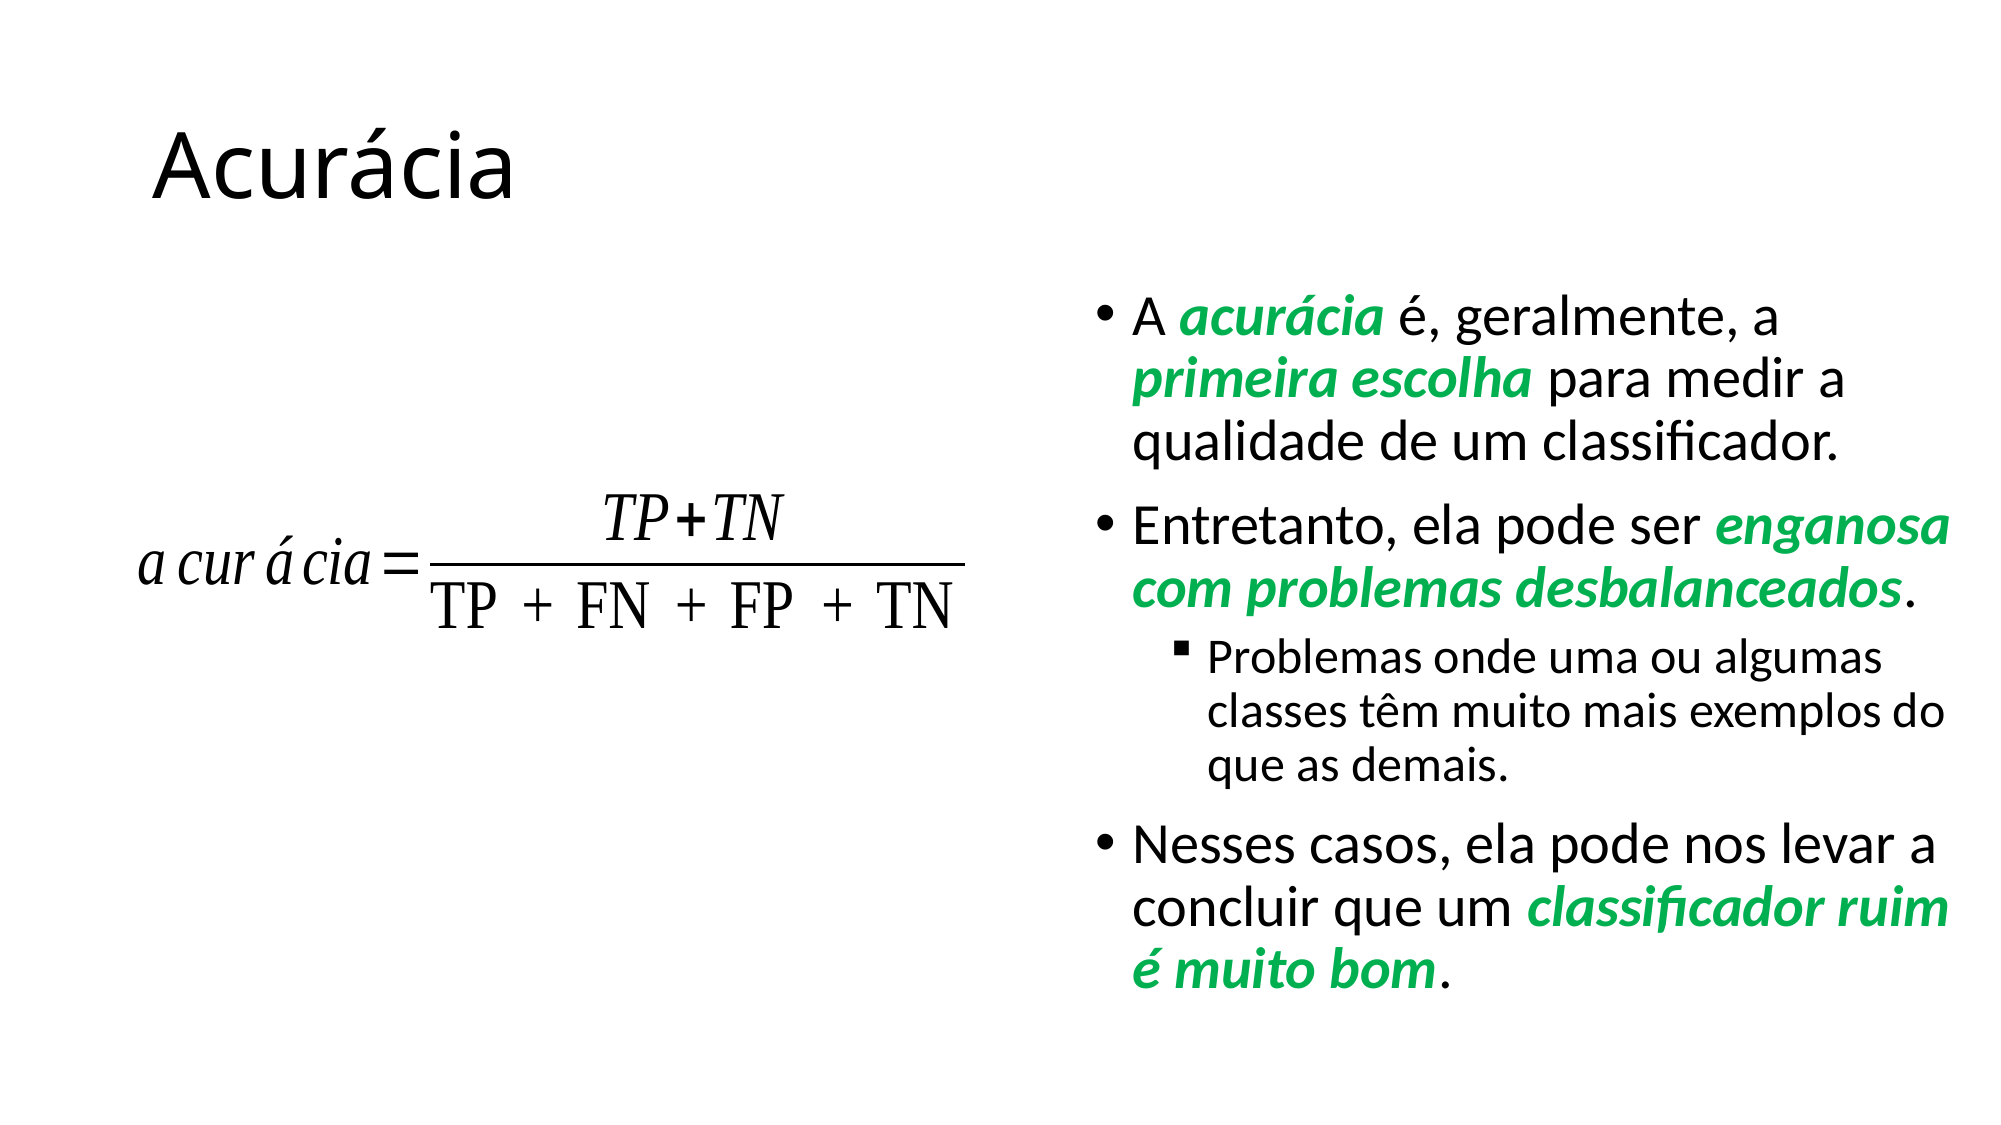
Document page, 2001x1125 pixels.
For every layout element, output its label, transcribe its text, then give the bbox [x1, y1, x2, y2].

list A acurácia é, geralmente, a primeira escolha para medir a qualidade de um classificador. Entretanto, ela pode ser enganosa com problemas desbalanceados. Problemas onde uma ou algumas classes têm muito mais exemplos do que as demais. Nesses casos, ela pode nos levar a concluir que um classificador ruim é muito bom. [1080, 277, 1973, 1125]
title Acurácia [137, 59, 1863, 278]
